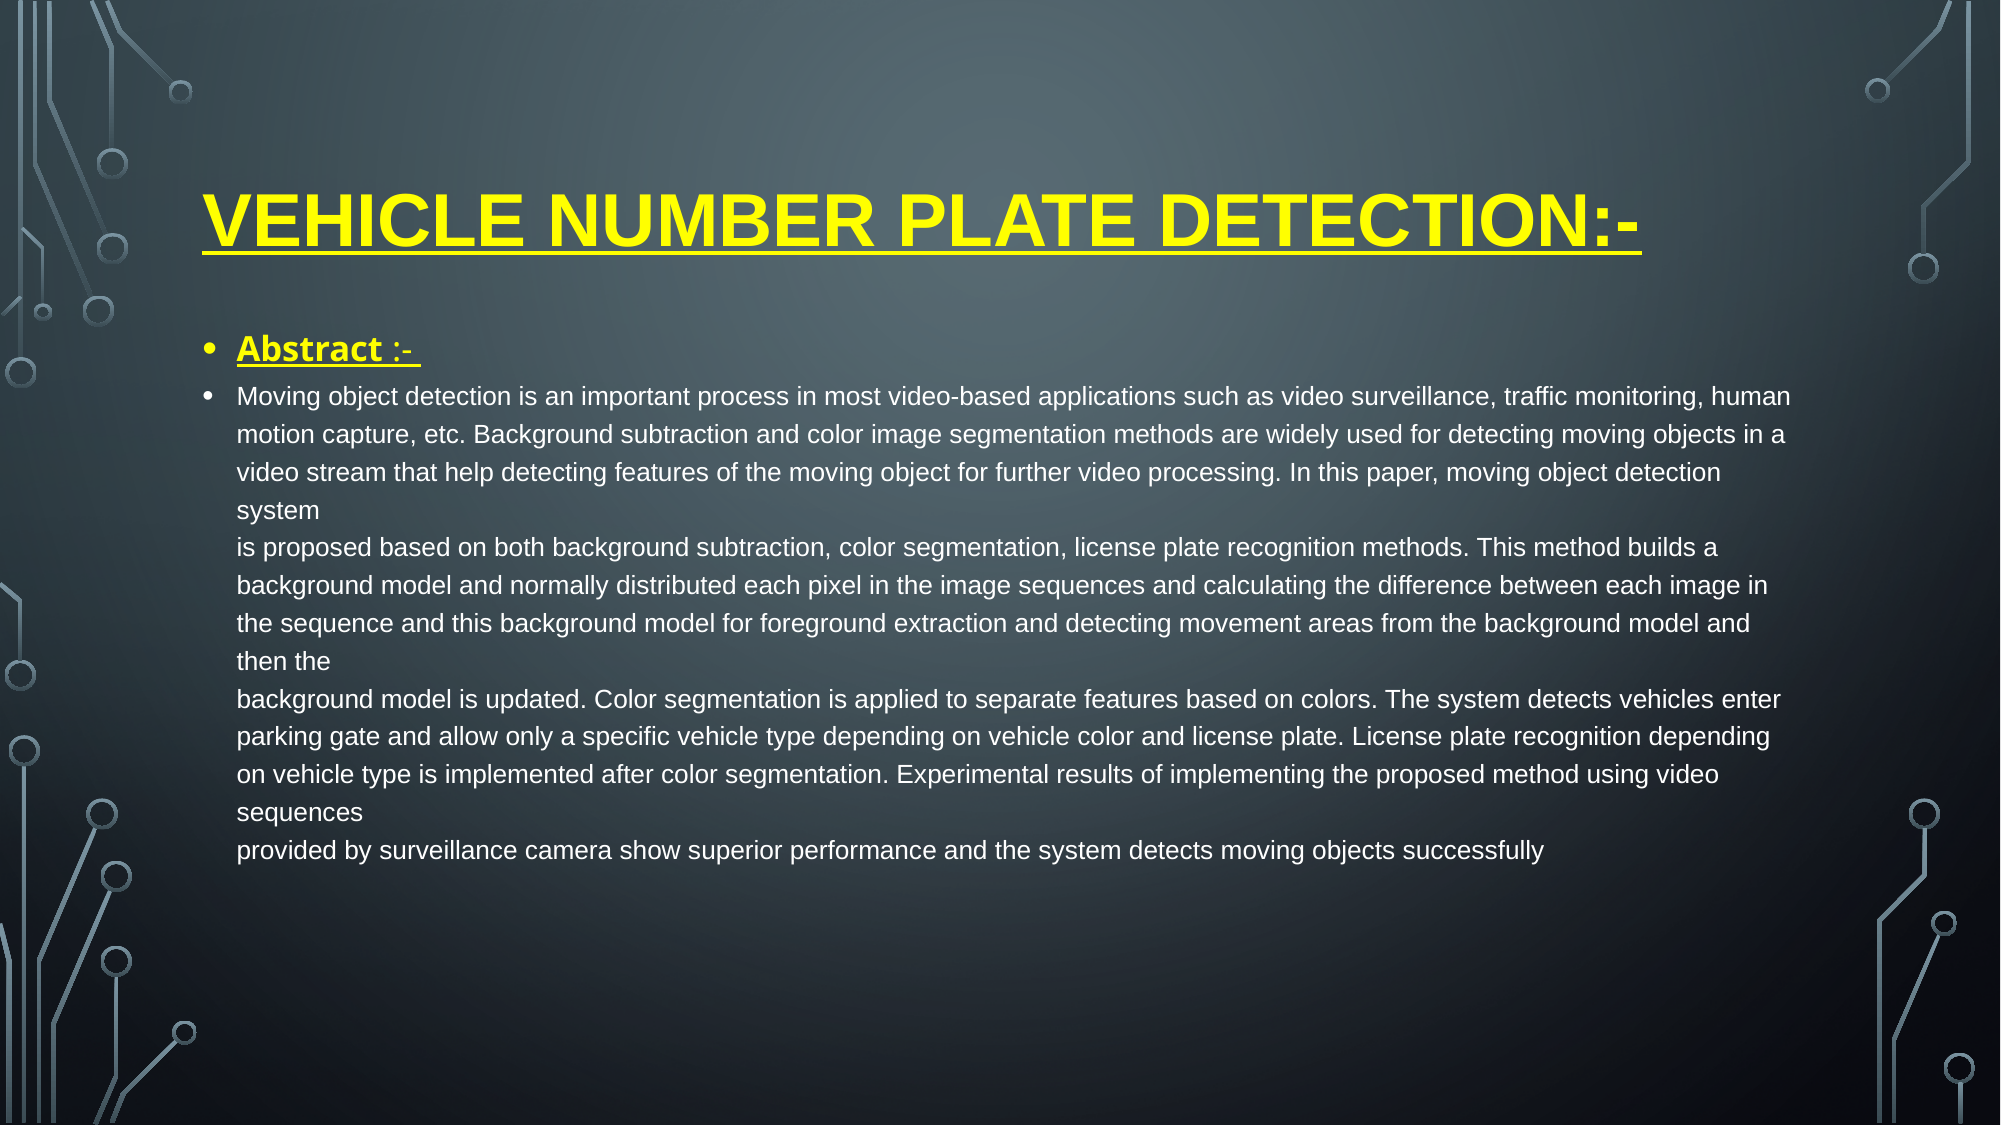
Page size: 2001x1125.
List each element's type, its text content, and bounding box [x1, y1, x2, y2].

title Vehicle number plate Detection:- [187, 101, 1813, 311]
list Abstract :- Moving object detection is an important process in most video-based applications such as video surveillance, traffic monitoring, human motion capture, etc. Background subtraction and color image segmentation methods are widely used for detecting moving objects in a video stream that help detecting features of the moving object for further video processing. In this paper, moving object detection system is proposed based on both background subtraction, color segmentation, license plate recognition methods. This method builds a background model and normally distributed each pixel in the image sequences and calculating the difference between each image in the sequence and this background model for foreground extraction and detecting movement areas from the background model and then the background model is updated. Color segmentation is applied to separate features based on colors. The system detects vehicles enter parking gate and allow only a specific vehicle type depending on vehicle color and license plate. License plate recognition depending on vehicle type is implemented after color segmentation. Experimental results of implementing the proposed method using video sequences provided by surveillance camera show superior performance and the system detects moving objects successfully [187, 311, 1813, 950]
